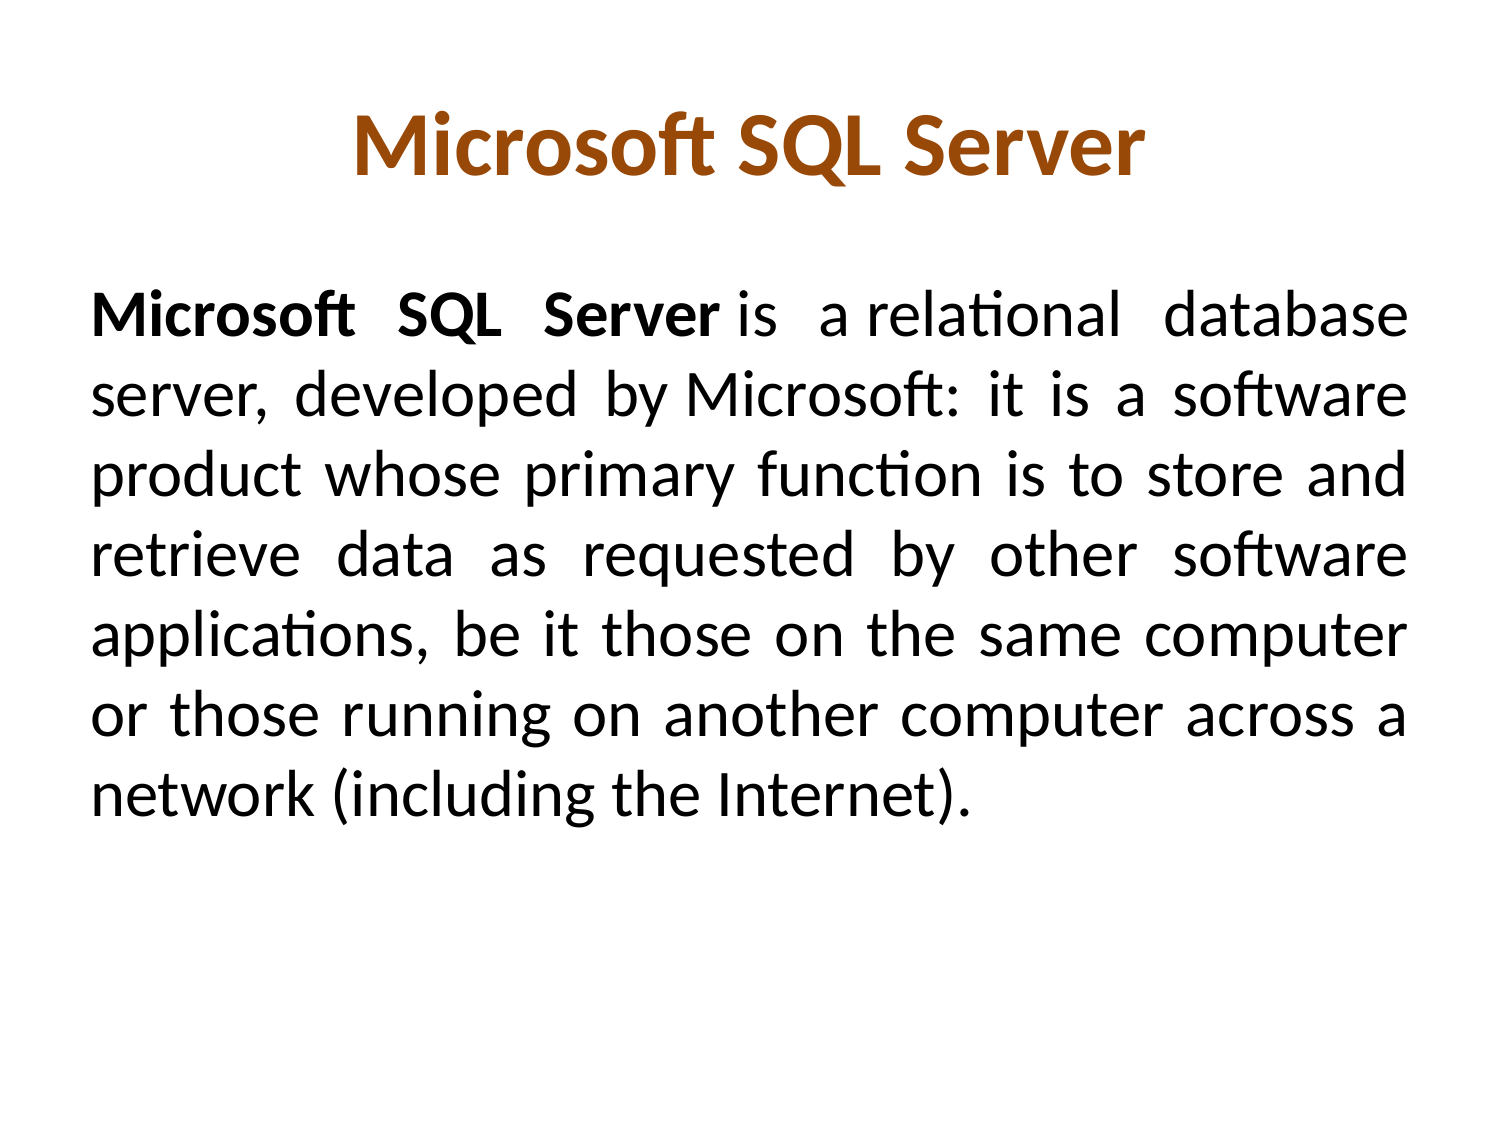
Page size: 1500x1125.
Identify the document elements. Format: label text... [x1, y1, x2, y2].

title Microsoft SQL Server [75, 45, 1425, 233]
list Microsoft SQL Server is a relational database server, developed by Microsoft: it is a software product whose primary function is to store and retrieve data as requested by other software applications, be it those on the same computer or those running on another computer across a network (including the Internet). [75, 262, 1425, 1005]
